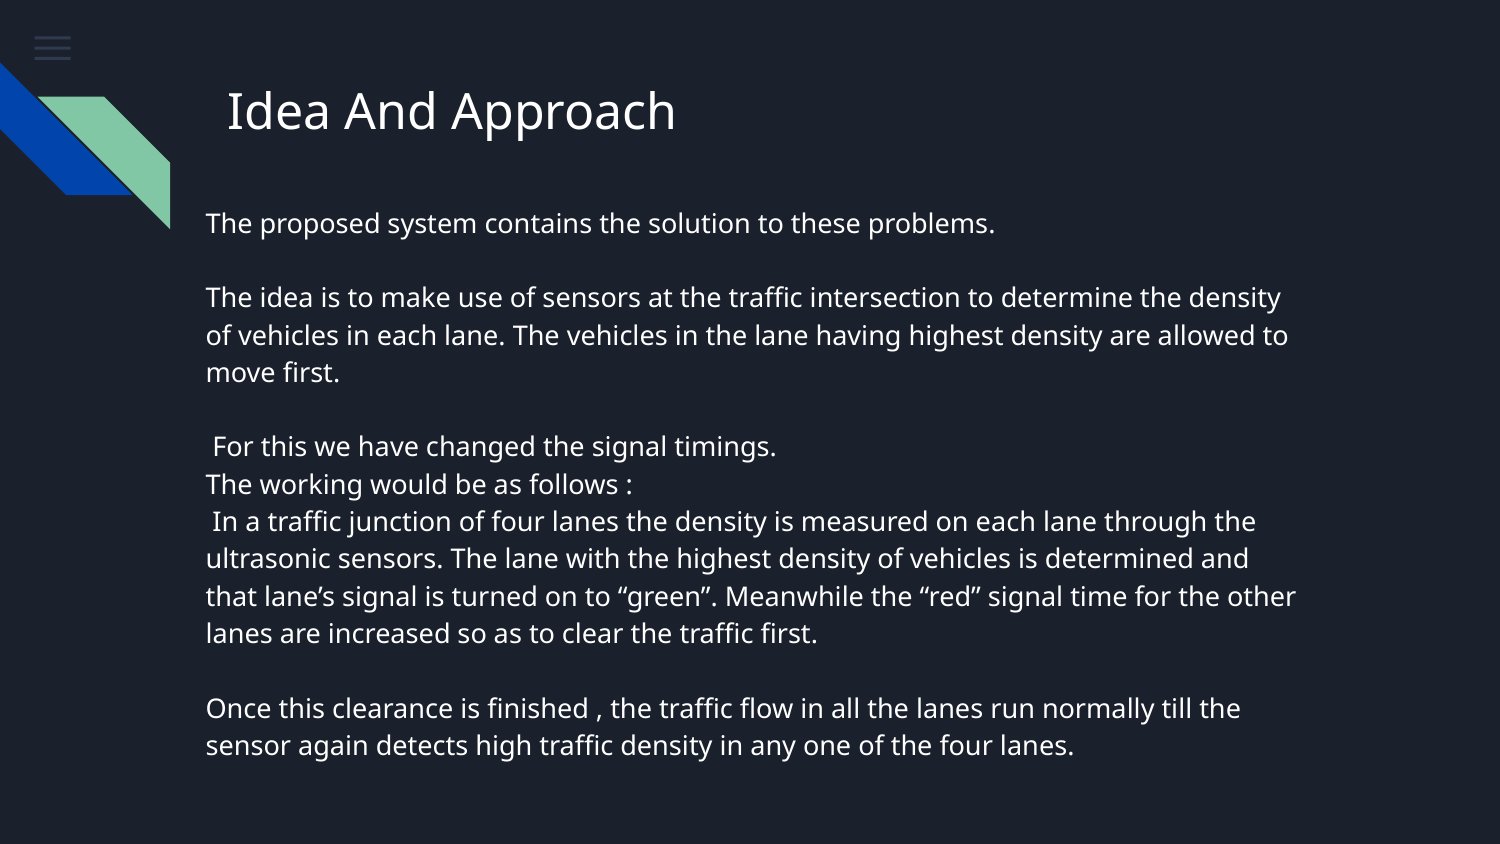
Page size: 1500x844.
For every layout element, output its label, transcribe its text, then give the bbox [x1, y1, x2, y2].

title Idea And Approach [212, 64, 1368, 215]
list The proposed system contains the solution to these problems. The idea is to make use of sensors at the traffic intersection to determine the density of vehicles in each lane. The vehicles in the lane having highest density are allowed to move first. For this we have changed the signal timings. The working would be as follows : In a traffic junction of four lanes the density is measured on each lane through the ultrasonic sensors. The lane with the highest density of vehicles is determined and that lane’s signal is turned on to “green”. Meanwhile the “red” signal time for the other lanes are increased so as to clear the traffic first. Once this clearance is finished , the traffic flow in all the lanes run normally till the sensor again detects high traffic density in any one of the four lanes. [166, 186, 1322, 744]
